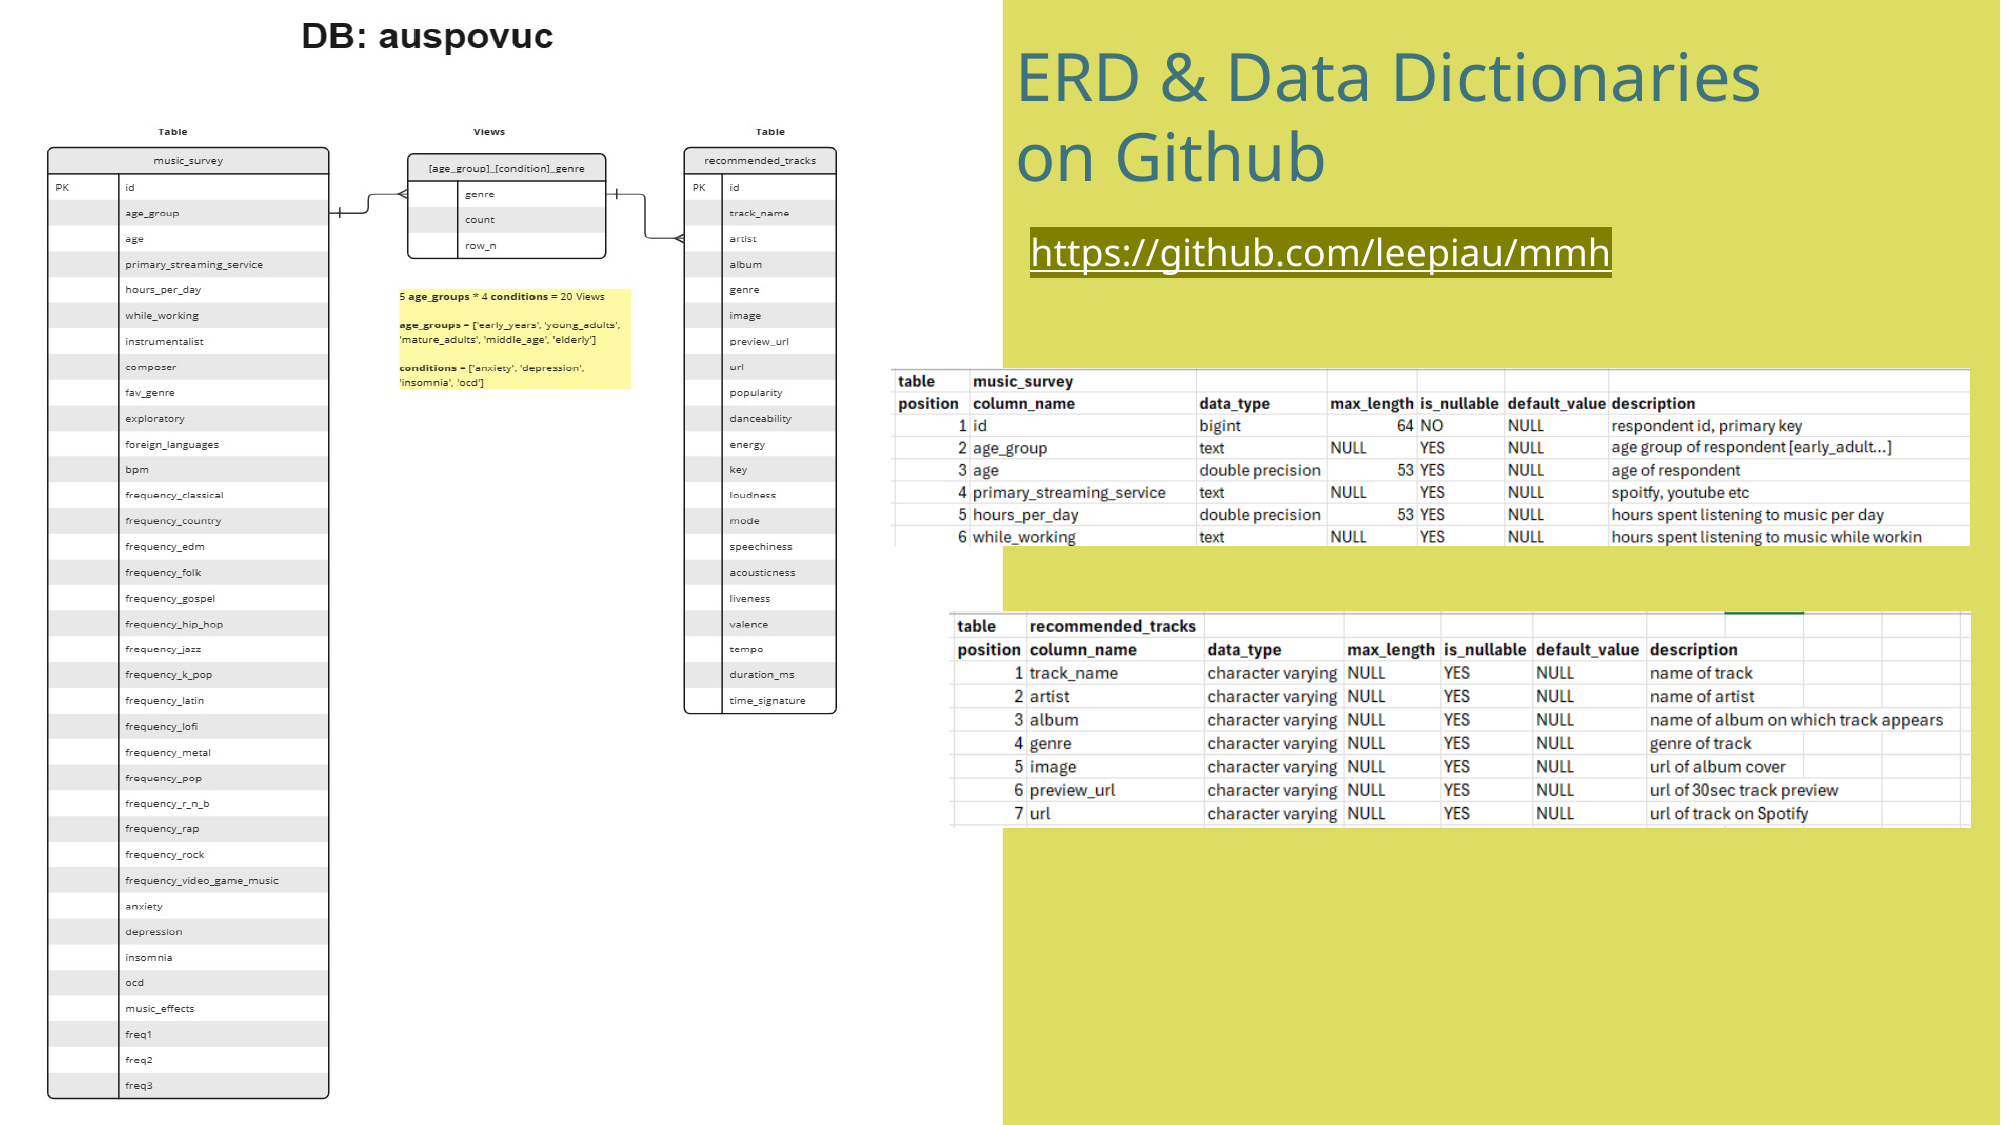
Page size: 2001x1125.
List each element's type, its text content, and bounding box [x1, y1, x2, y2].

text_box ERD & Data Dictionaries on Github [1000, 26, 1970, 202]
text_box https://github.com/leepiau/mmh [1015, 221, 1954, 288]
picture [949, 611, 1971, 828]
picture [0, 0, 1970, 1125]
